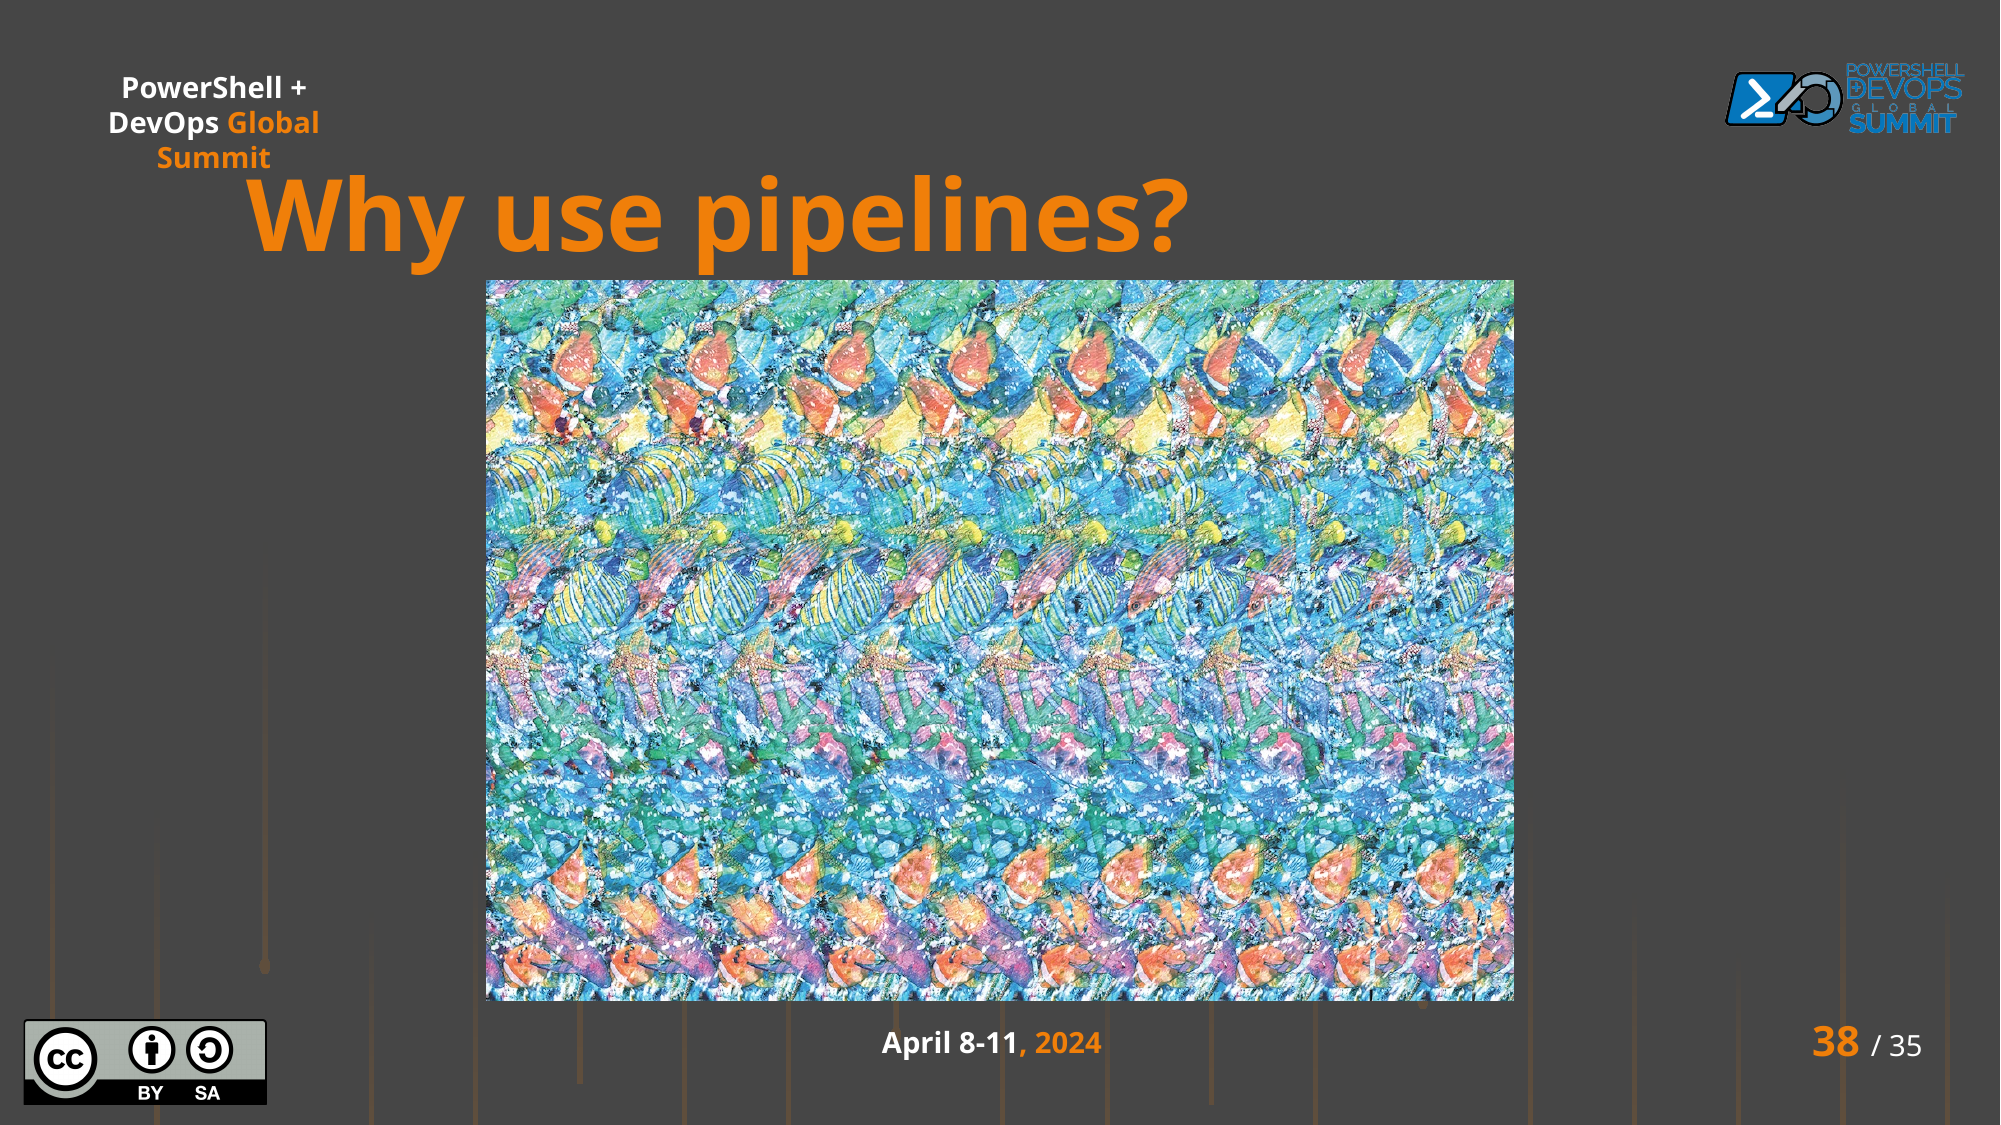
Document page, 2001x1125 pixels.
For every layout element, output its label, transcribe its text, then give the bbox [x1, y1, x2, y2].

picture [23, 1019, 267, 1105]
text_box Why use pipelines? [231, 144, 1769, 279]
picture [1725, 61, 1965, 139]
picture [486, 280, 1514, 1001]
